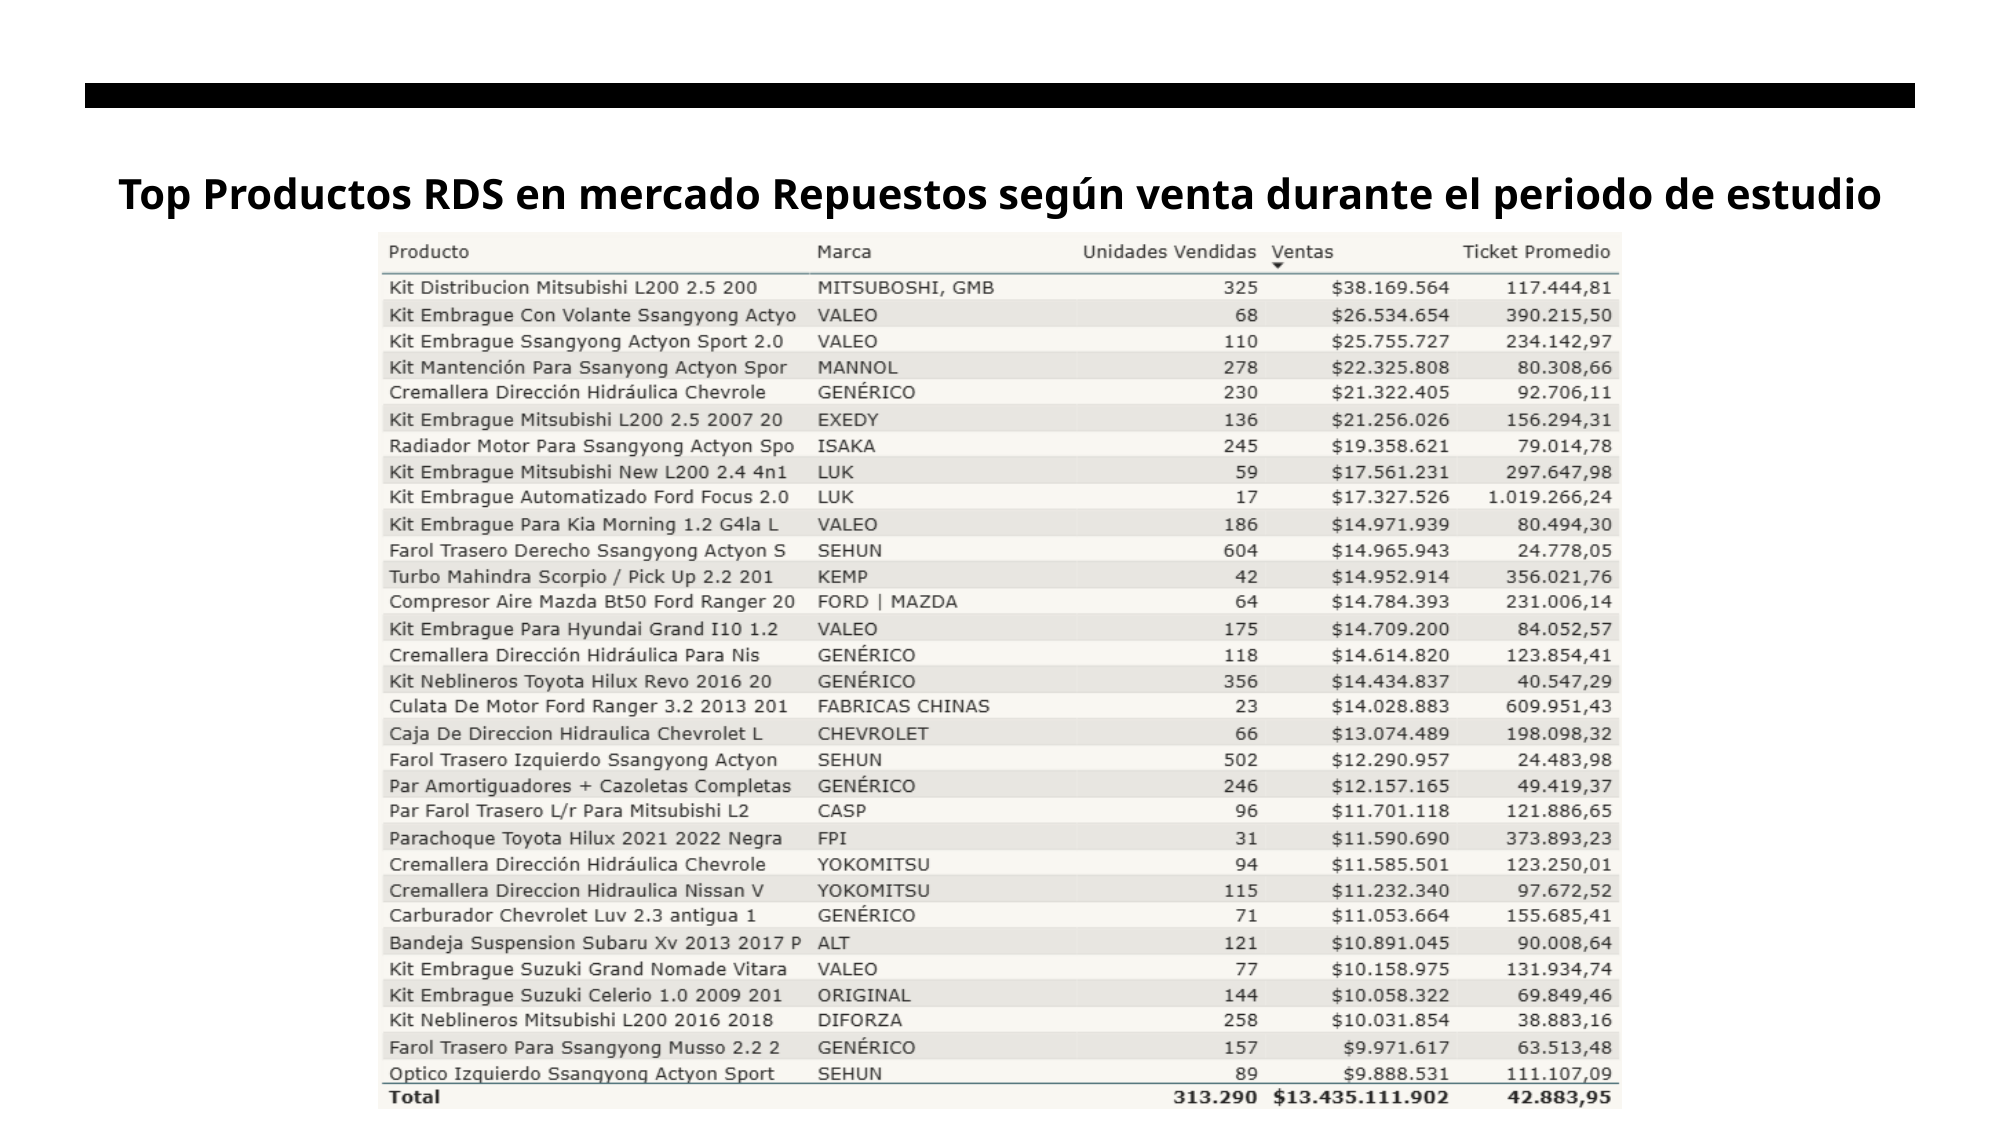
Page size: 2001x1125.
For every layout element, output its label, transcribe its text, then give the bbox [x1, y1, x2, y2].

title Top Productos RDS en mercado Repuestos según venta durante el periodo de estudio [85, 160, 1916, 270]
picture [378, 231, 1622, 1110]
